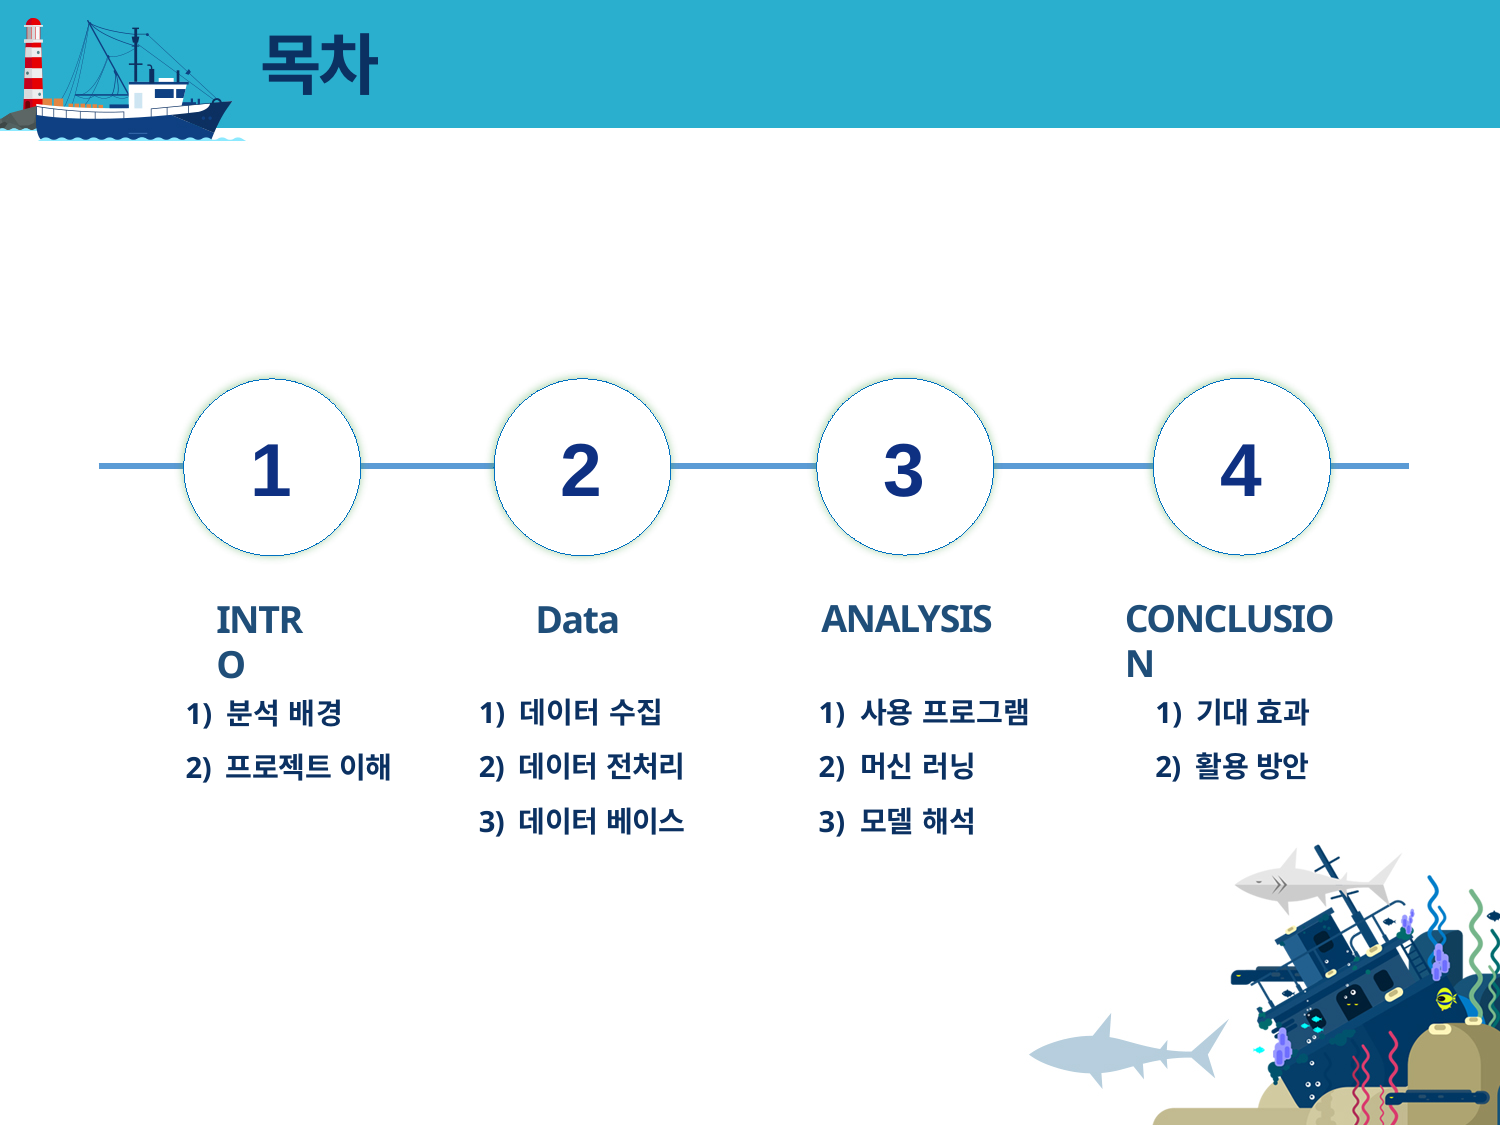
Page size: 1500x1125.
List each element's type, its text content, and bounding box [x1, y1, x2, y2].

text_box 1) 사용 프로그램 2) 머신 러닝 3) 모델 해석 [816, 674, 1056, 839]
text_box CONCLUSION [1122, 593, 1361, 686]
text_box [1140, 365, 1343, 567]
text_box 1) 분석 배경 2) 프로젝트 이해 [183, 675, 422, 785]
text_box 1) 데이터 수집 2) 데이터 전처리 3) 데이터 베이스 [476, 674, 691, 839]
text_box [171, 366, 373, 568]
title 목차 [244, 15, 1224, 121]
text_box 1) 기대 효과 2) 활용 방안 [1153, 674, 1368, 784]
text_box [481, 366, 683, 568]
text_box INTRO [214, 594, 330, 675]
picture [0, 0, 1500, 1125]
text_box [804, 365, 1006, 567]
text_box ANALYSIS [819, 593, 994, 641]
text_box Data [533, 594, 631, 642]
